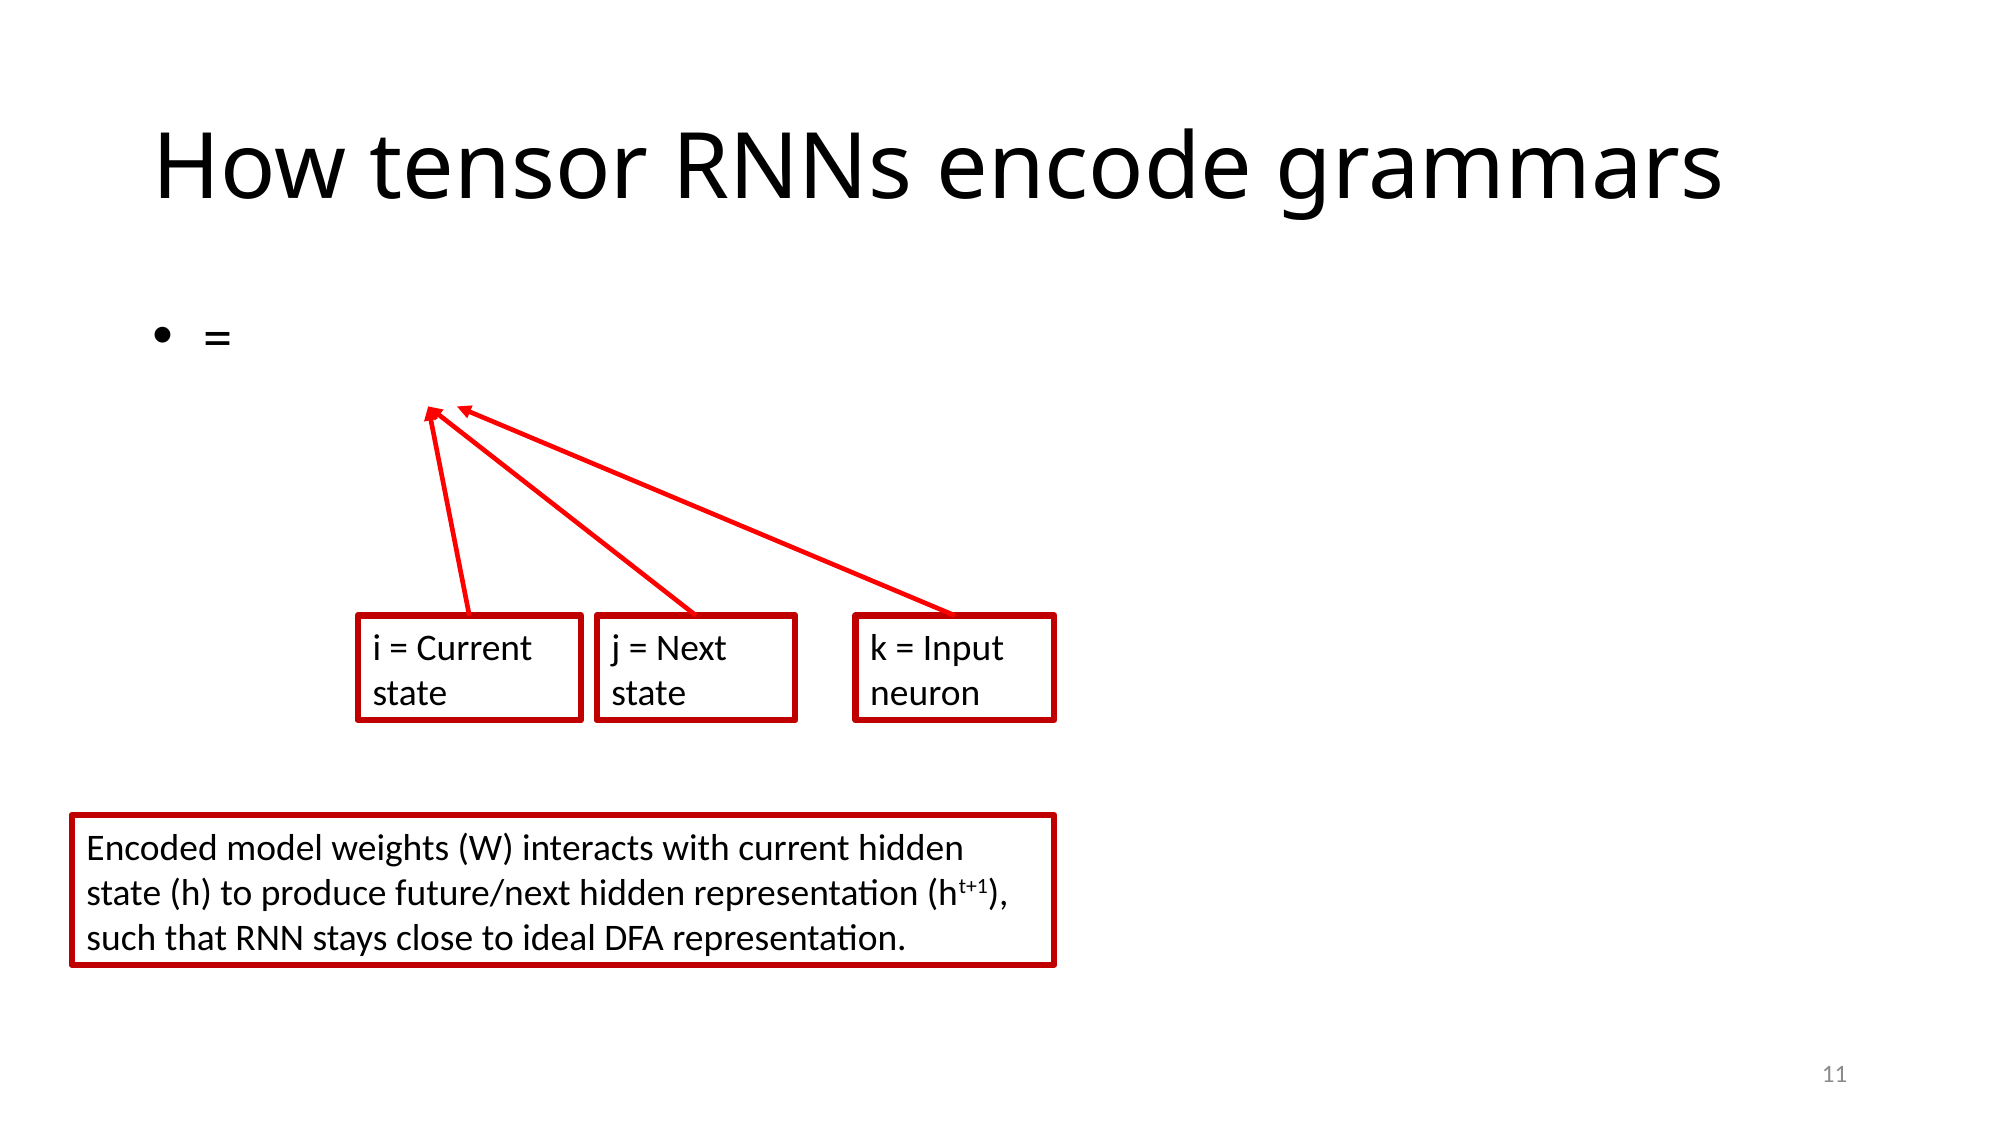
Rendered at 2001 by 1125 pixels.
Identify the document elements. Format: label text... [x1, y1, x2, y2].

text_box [428, 406, 457, 616]
text_box Encoded model weights (W) interacts with current hidden state (h) to produce future/next hidden representation (ht+1), such that RNN stays close to ideal DFA representation. [71, 815, 1055, 965]
slide_number 11 [1412, 1042, 1863, 1103]
title How tensor RNNs encode grammars [137, 59, 1863, 278]
text_box j = Next state [596, 616, 796, 721]
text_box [457, 406, 955, 616]
text_box k = Input neuron [855, 615, 1055, 721]
text_box i = Current state [357, 615, 581, 721]
